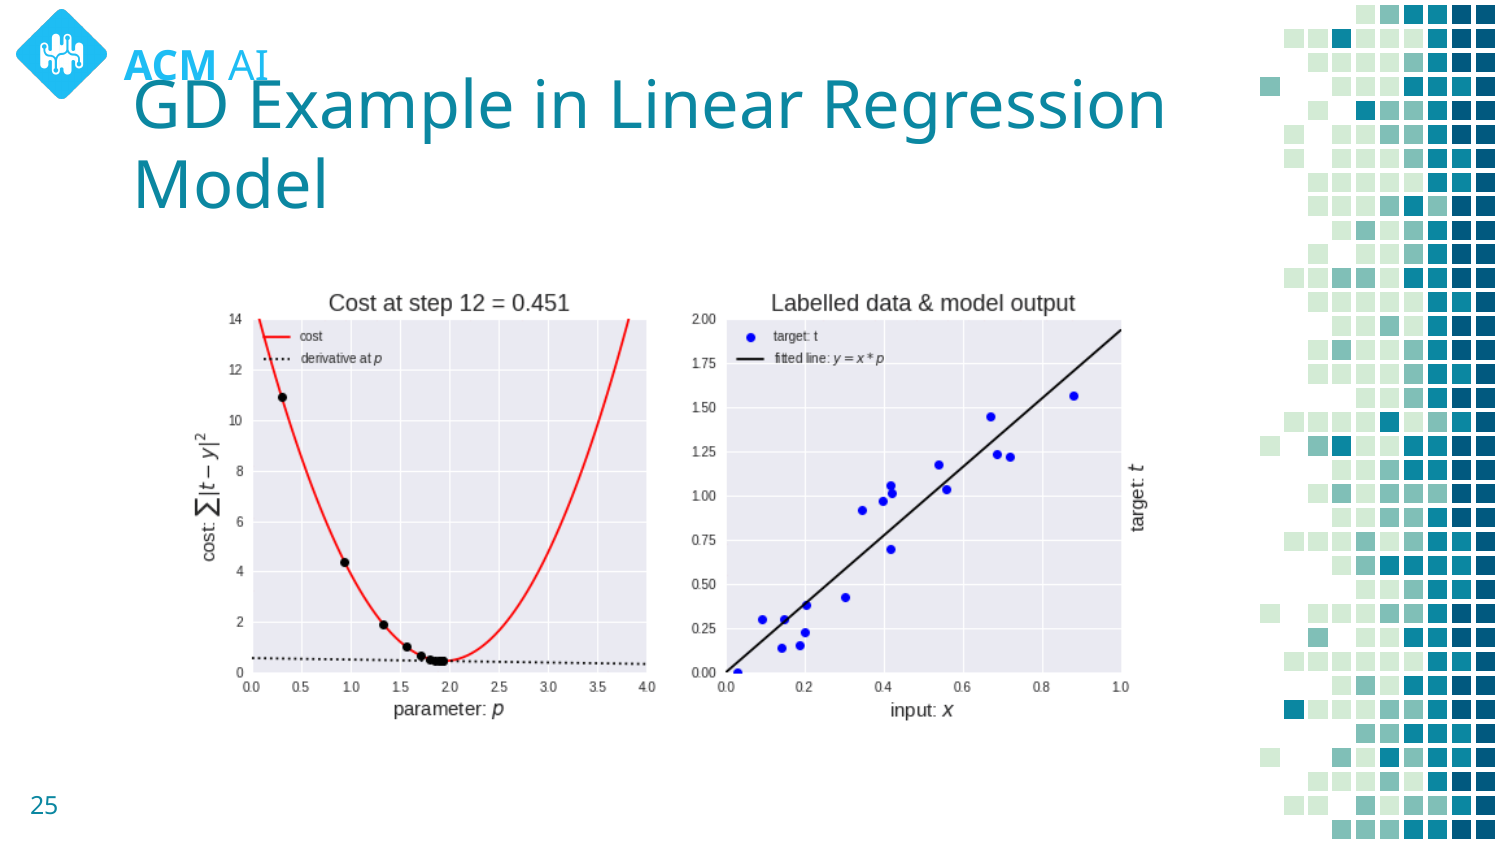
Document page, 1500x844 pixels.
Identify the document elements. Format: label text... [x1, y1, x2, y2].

text_box ACM AI [111, 23, 291, 84]
picture [16, 8, 107, 100]
slide_number ‹#› [15, 774, 105, 839]
picture [111, 263, 1233, 731]
title GD Example in Linear Regression Model [117, 96, 1227, 237]
